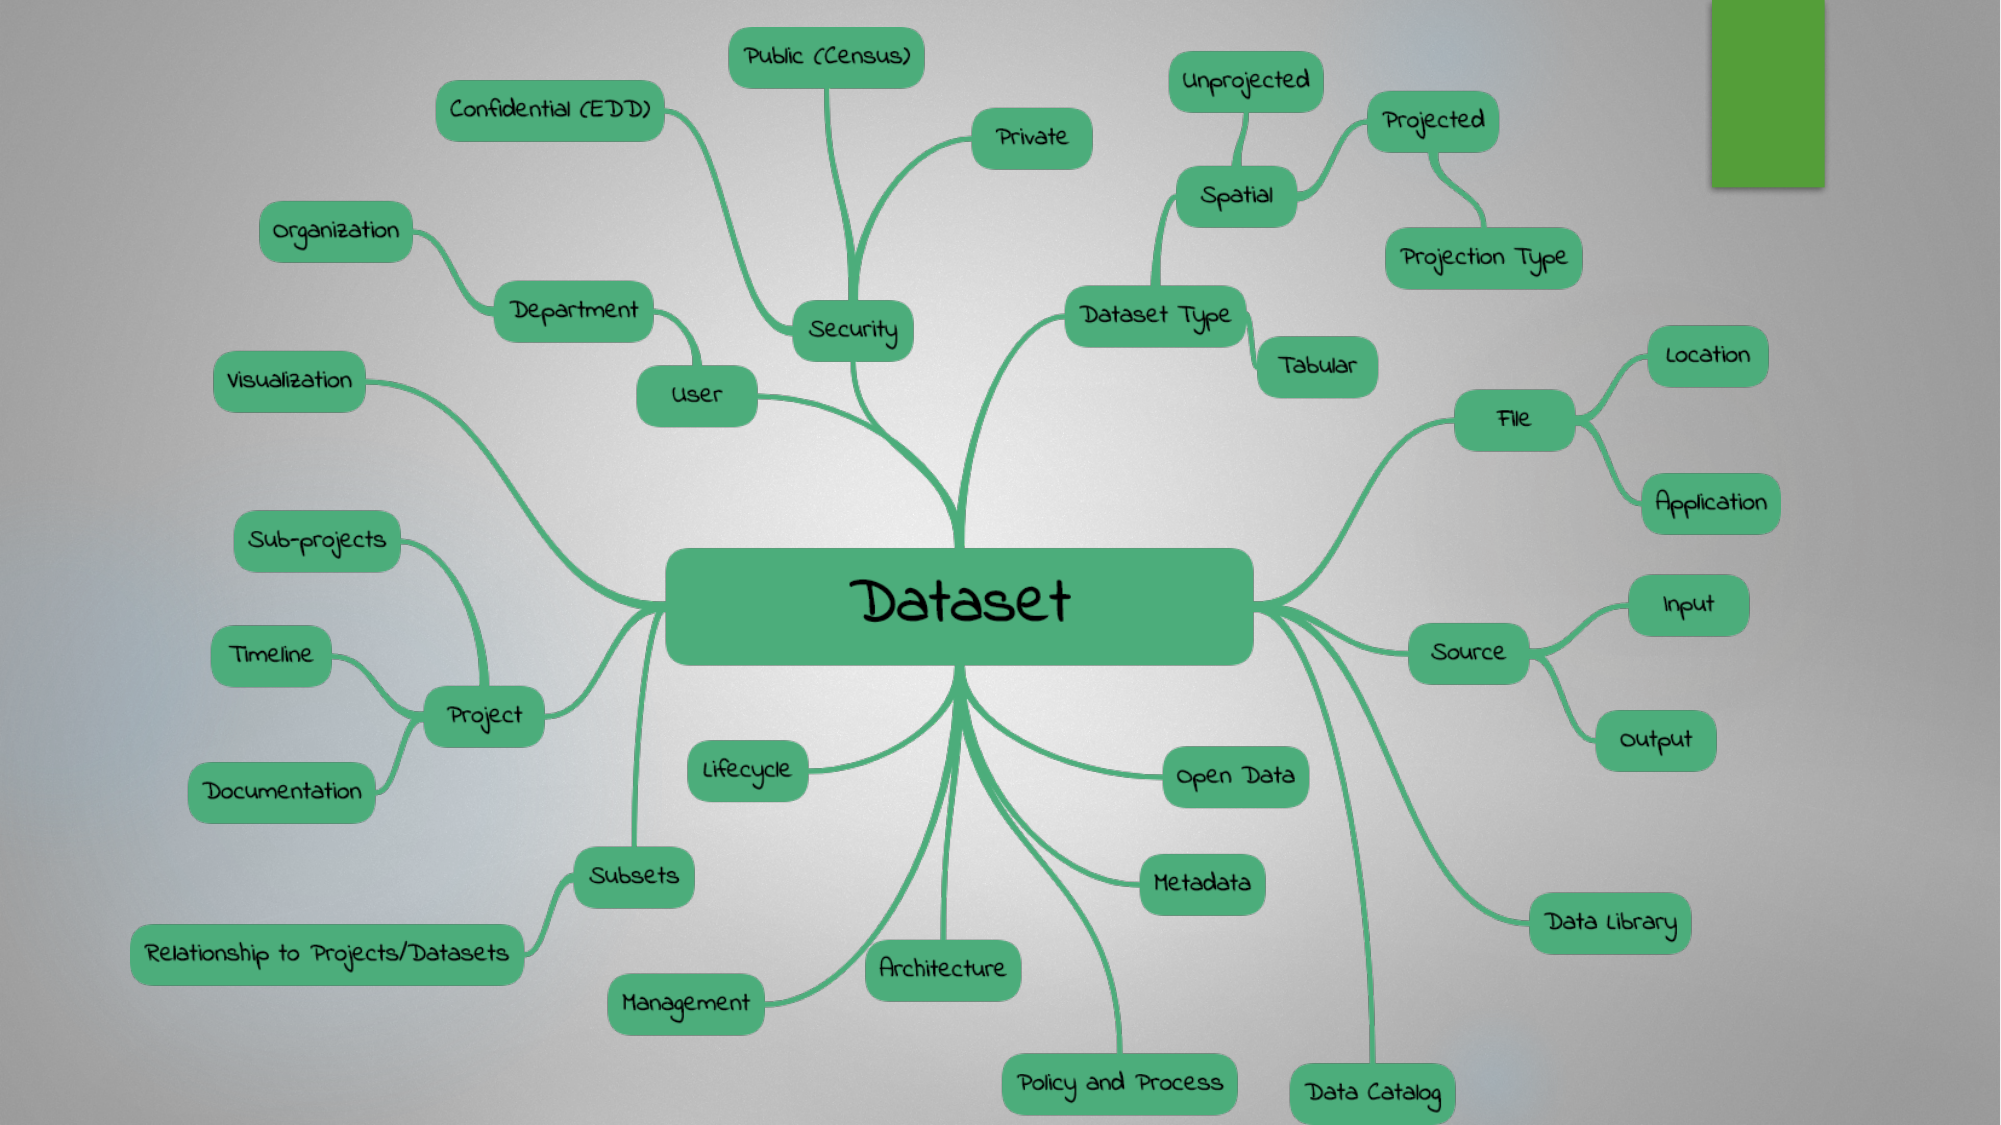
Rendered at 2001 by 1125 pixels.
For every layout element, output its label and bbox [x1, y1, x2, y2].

picture [0, 0, 1781, 1125]
